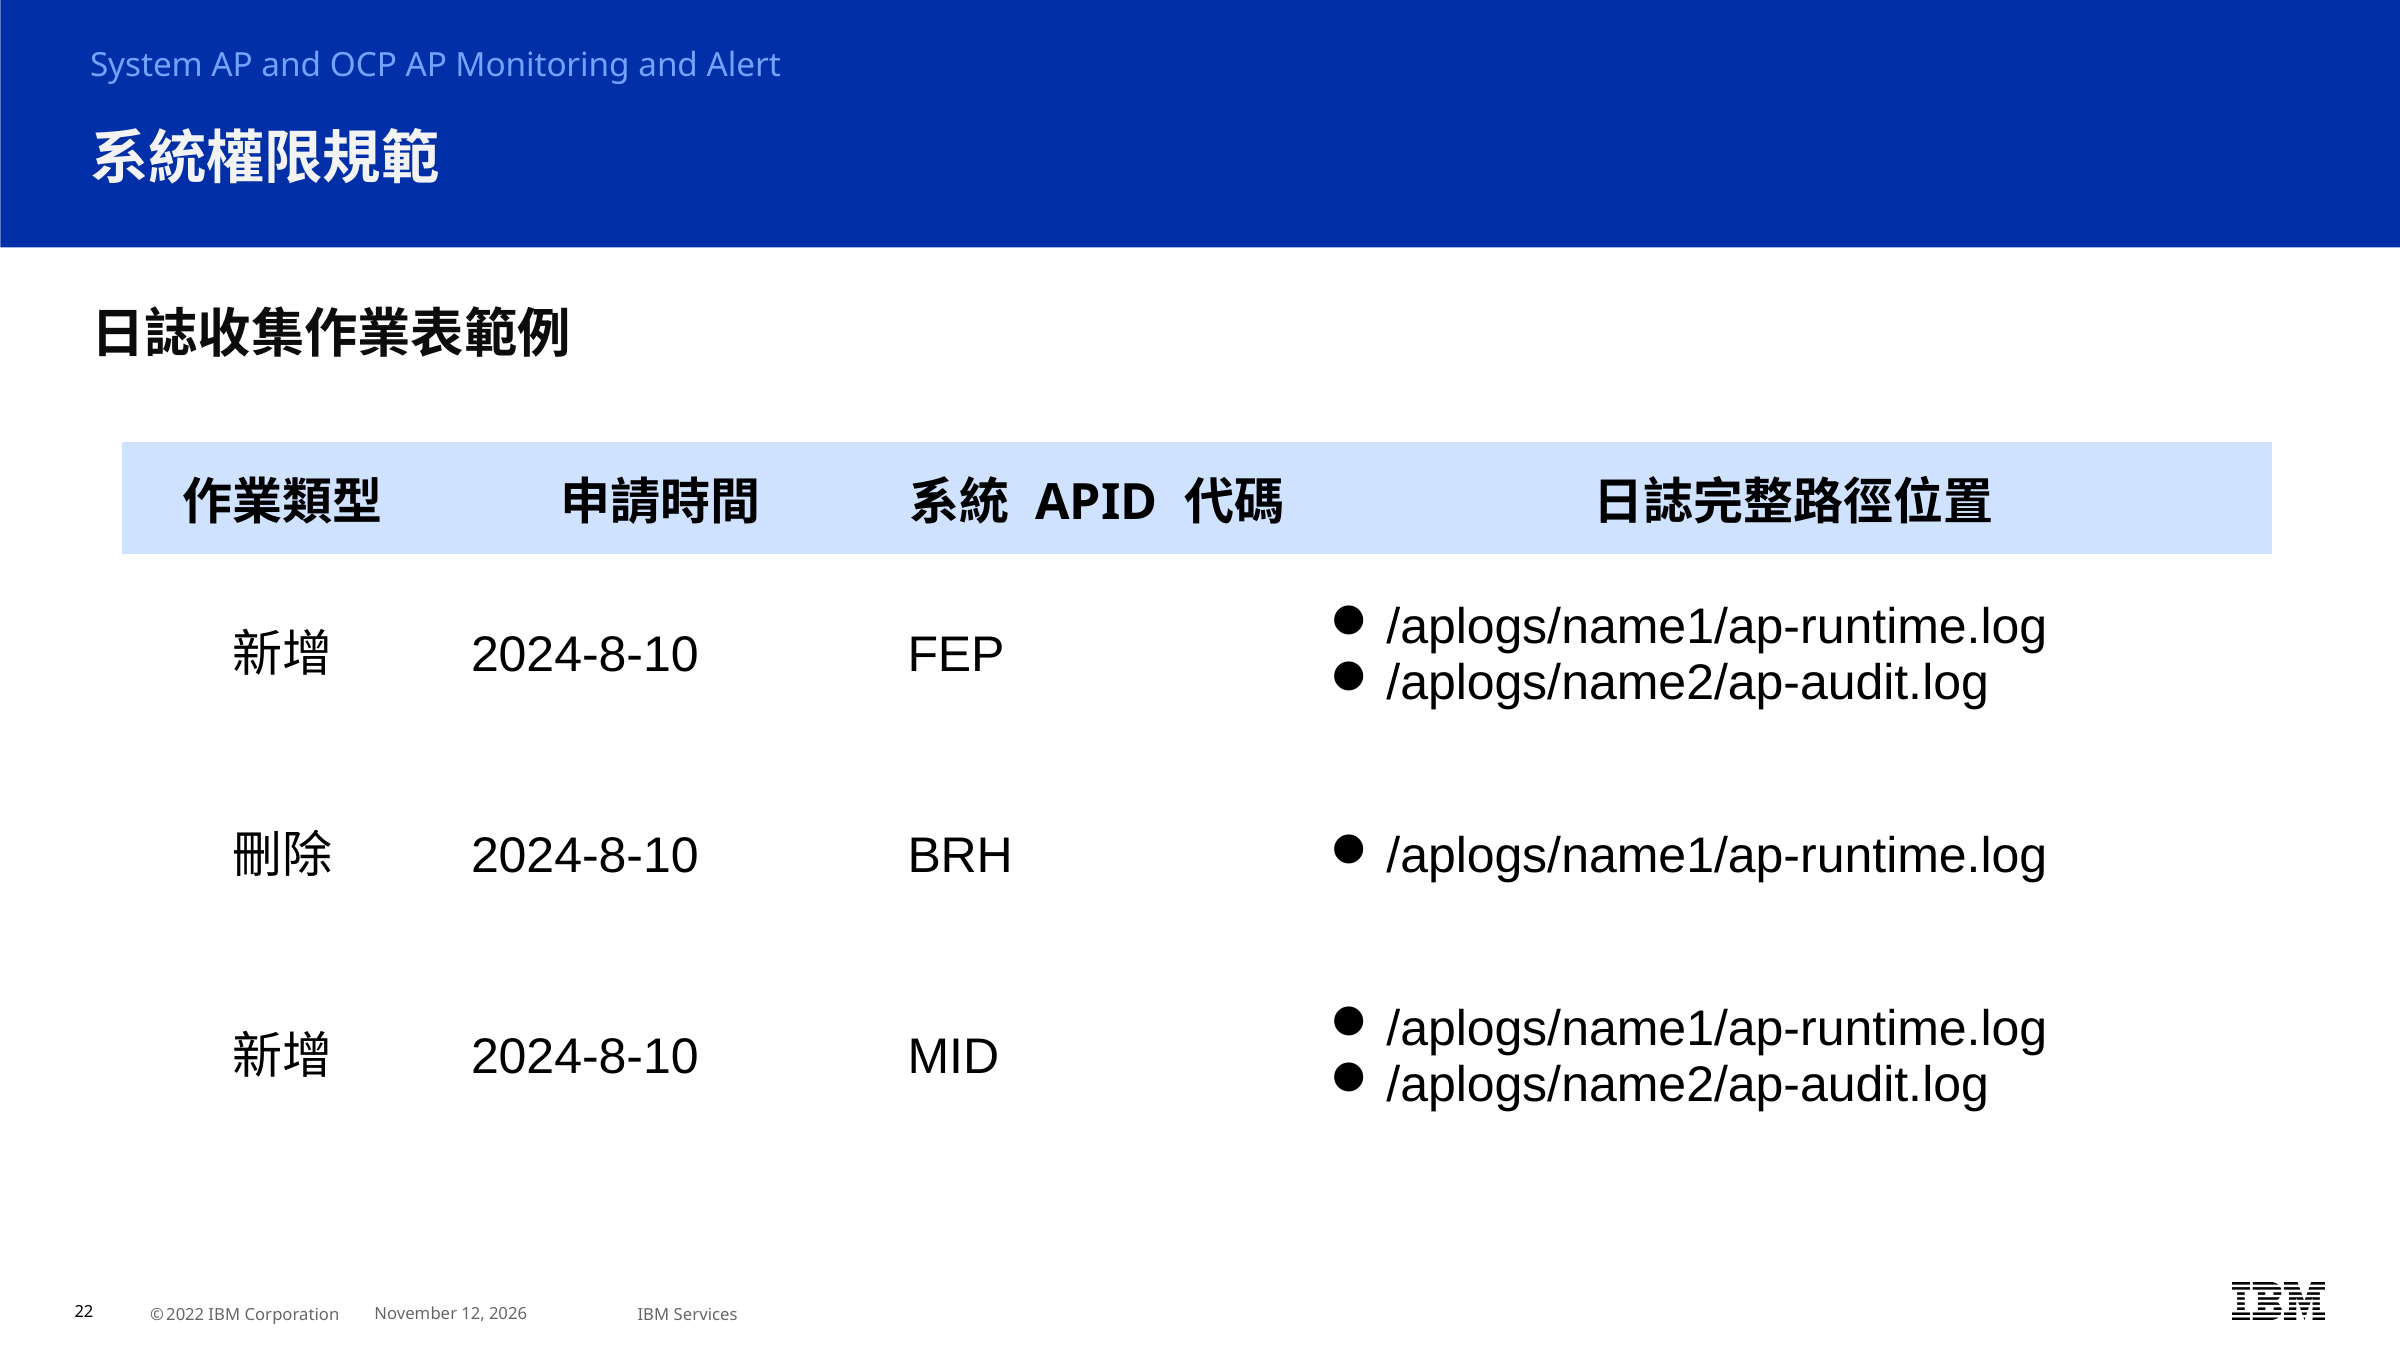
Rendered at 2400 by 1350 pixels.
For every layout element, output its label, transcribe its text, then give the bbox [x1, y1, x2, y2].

table_header 系統 APID 代碼 [879, 442, 1315, 554]
table_cell /aplogs/name1/ap-runtime.log [1315, 755, 2272, 956]
table_cell BRH [879, 755, 1315, 956]
table_cell 新增 [122, 554, 442, 755]
table_cell 2024-8-10 [442, 755, 879, 956]
table_header 作業類型 [122, 442, 442, 554]
table_cell /aplogs/name1/ap-runtime.log /aplogs/name2/ap-audit.log [1315, 956, 2272, 1156]
table_cell 2024-8-10 [442, 956, 879, 1156]
table_cell 刪除 [122, 755, 442, 956]
table_cell 2024-8-10 [442, 554, 879, 755]
list System AP and OCP AP Monitoring and Alert [75, 43, 1155, 89]
table_cell MID [879, 956, 1315, 1156]
table_cell /aplogs/name1/ap-runtime.log /aplogs/name2/ap-audit.log [1315, 554, 2272, 755]
table_header 日誌完整路徑位置 [1315, 442, 2272, 554]
table_cell 新增 [122, 956, 442, 1156]
text_box 日誌收集作業表範例 [76, 292, 1188, 372]
table_header 申請時間 [442, 442, 879, 554]
picture [2232, 1282, 2325, 1320]
table_cell FEP [879, 554, 1315, 755]
title 系統權限規範 [75, 112, 2100, 210]
